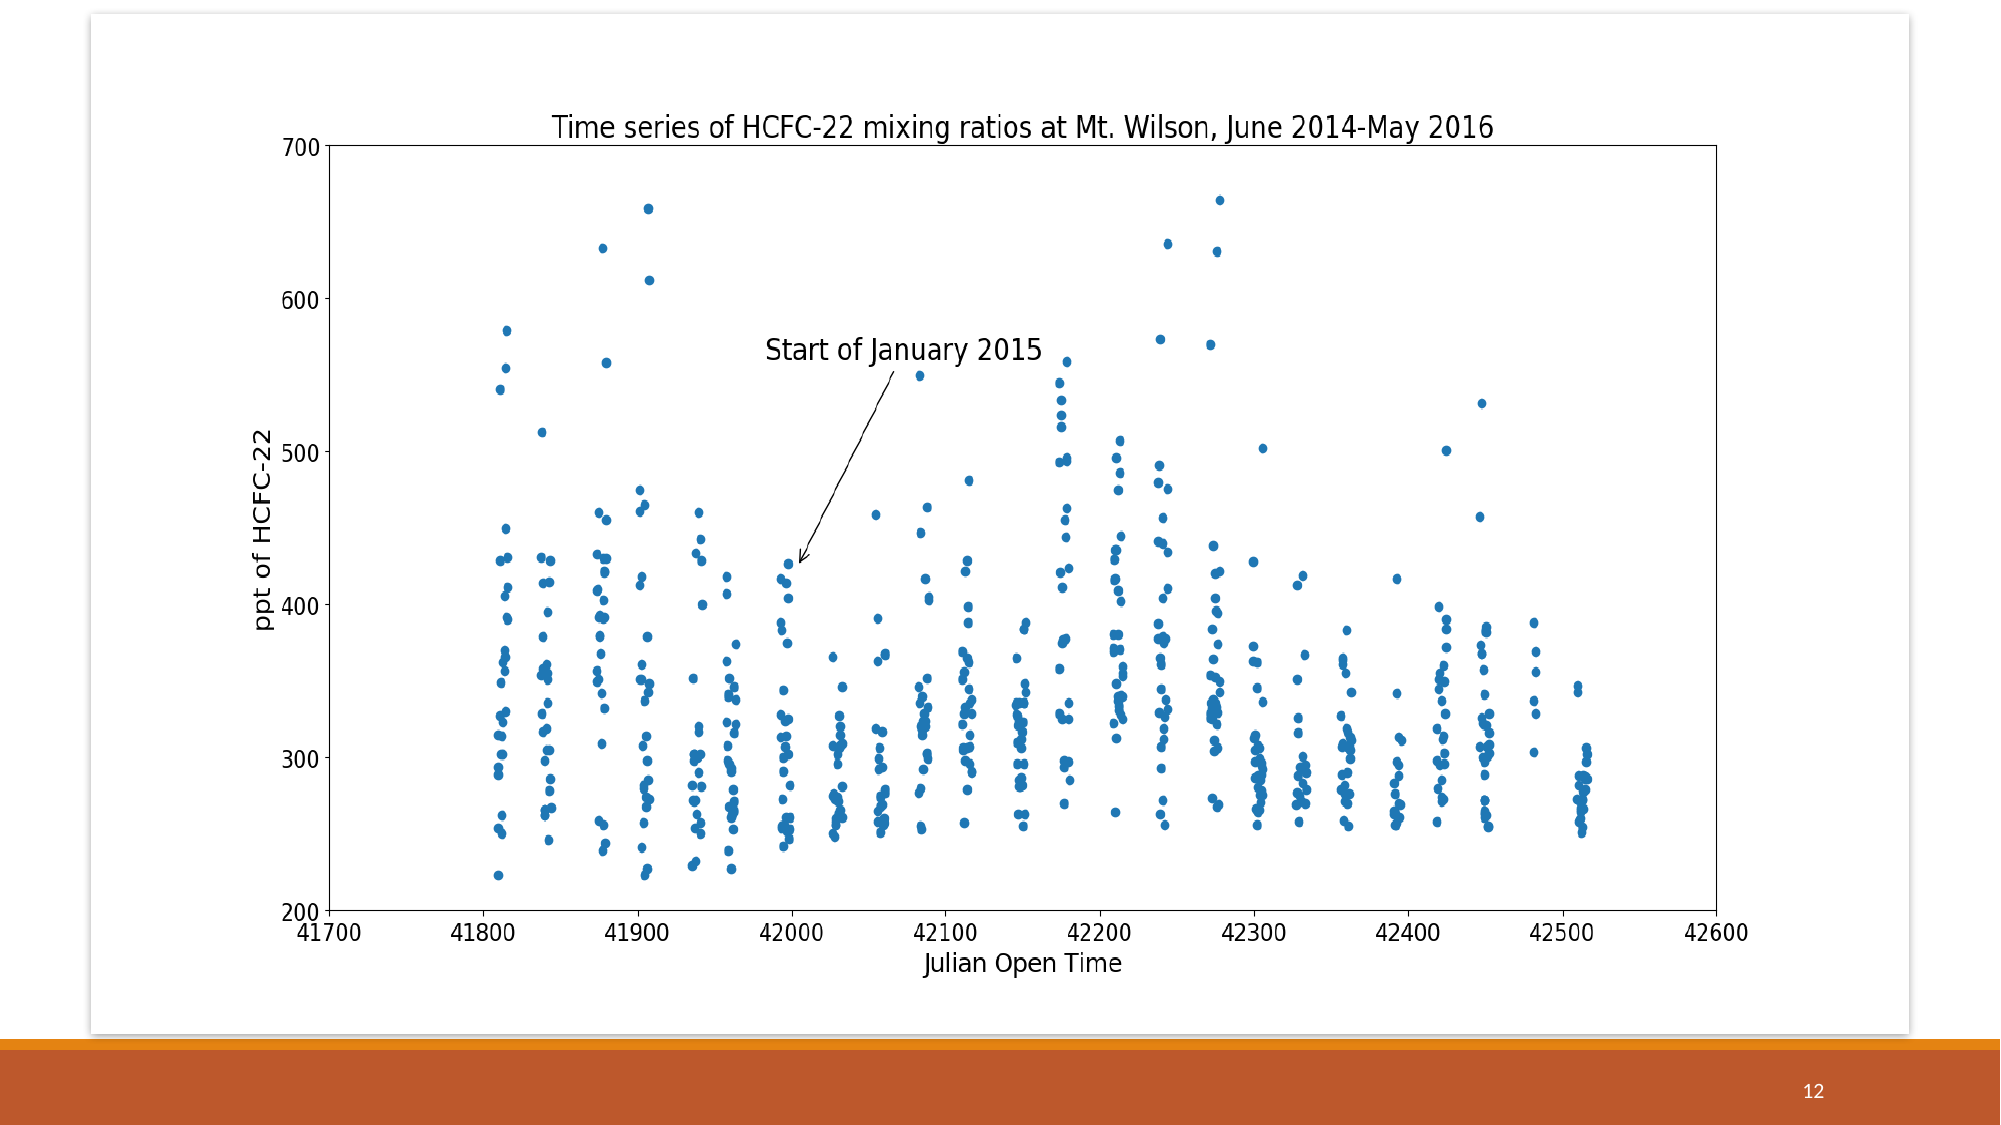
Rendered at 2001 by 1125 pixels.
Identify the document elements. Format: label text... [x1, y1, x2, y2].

picture [105, 28, 1895, 1020]
slide_number 12 [1624, 1059, 1840, 1120]
